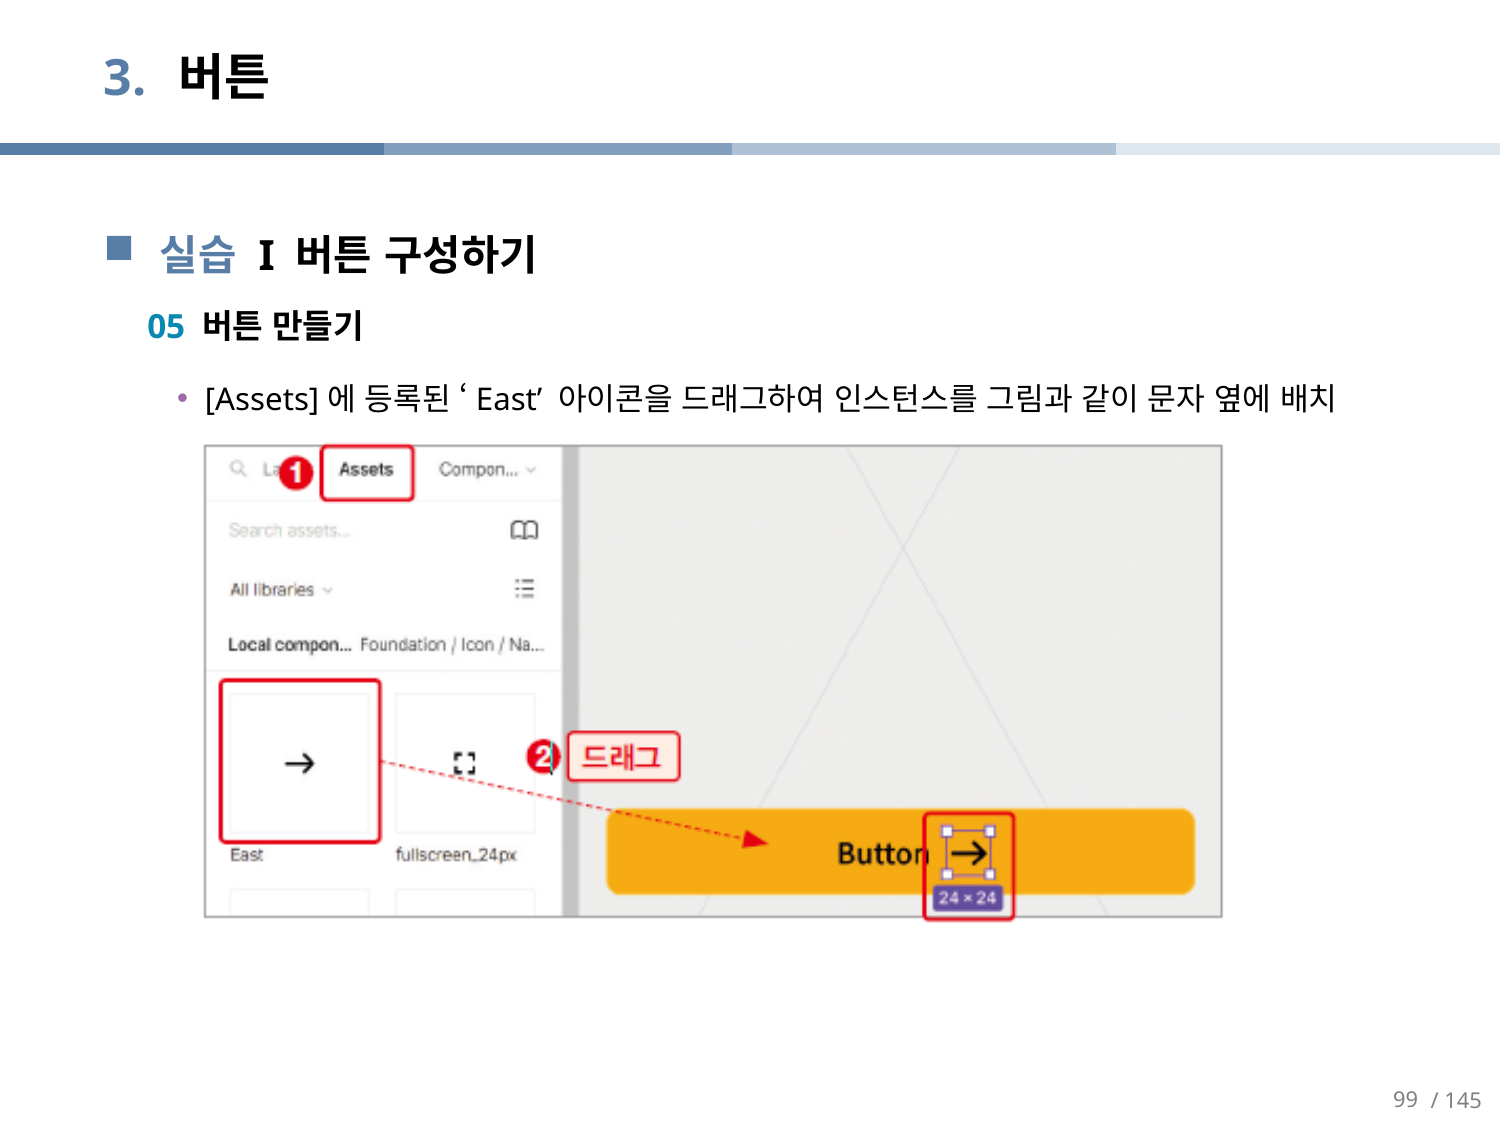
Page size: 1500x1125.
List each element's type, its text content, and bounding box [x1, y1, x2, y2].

picture [194, 420, 1241, 929]
list 실습 I 버튼 구성하기 05 버튼 만들기 [Assets]에 등록된 ‘East’ 아이콘을 드래그하여 인스턴스를 그림과 같이 문자 옆에 배치 [88, 196, 1436, 1083]
title 버튼 [88, 30, 1211, 121]
